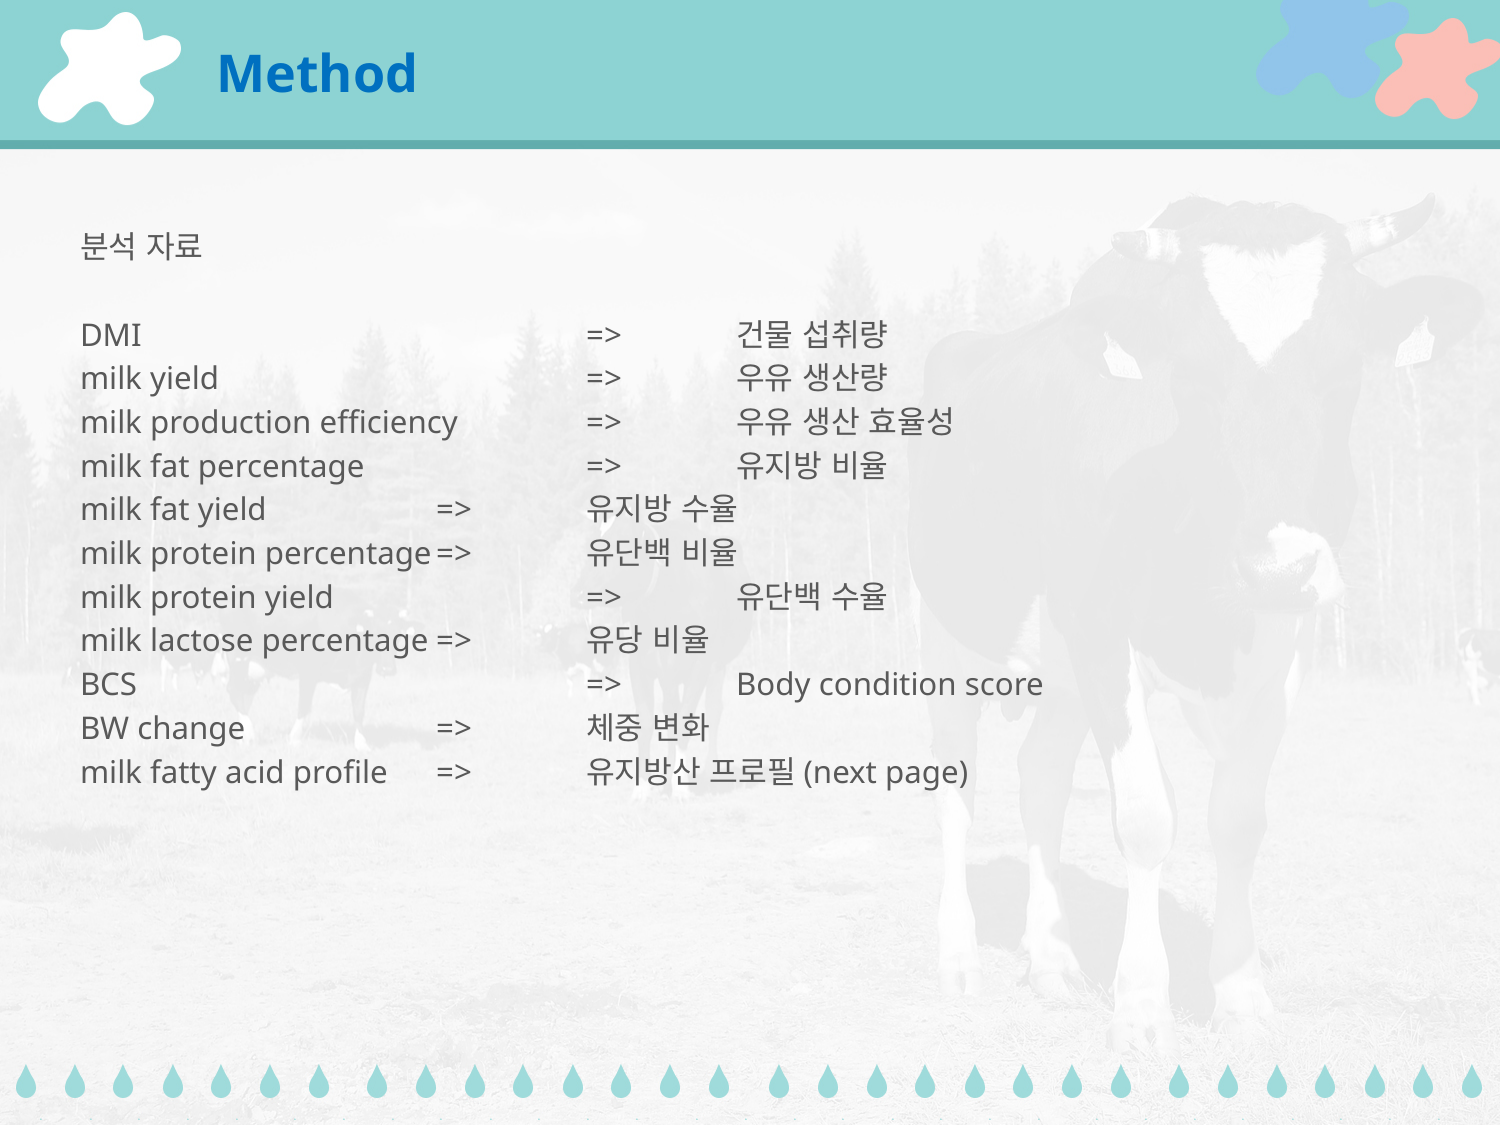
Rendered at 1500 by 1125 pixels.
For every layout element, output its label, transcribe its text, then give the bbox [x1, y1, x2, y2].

list 분석 자료 DMI => 건물 섭취량 milk yield => 우유 생산량 milk production efficiency => 우유 생산 효율성 milk fat percentage => 유지방 비율 milk fat yield => 유지방 수율 milk protein percentage => 유단백 비율 milk protein yield => 유단백 수율 milk lactose percentage => 유당 비율 BCS => Body condition score BW change => 체중 변화 milk fatty acid profile => 유지방산 프로필(next page) [64, 219, 1444, 986]
picture [0, 0, 1500, 1125]
title Method [201, 6, 1459, 138]
